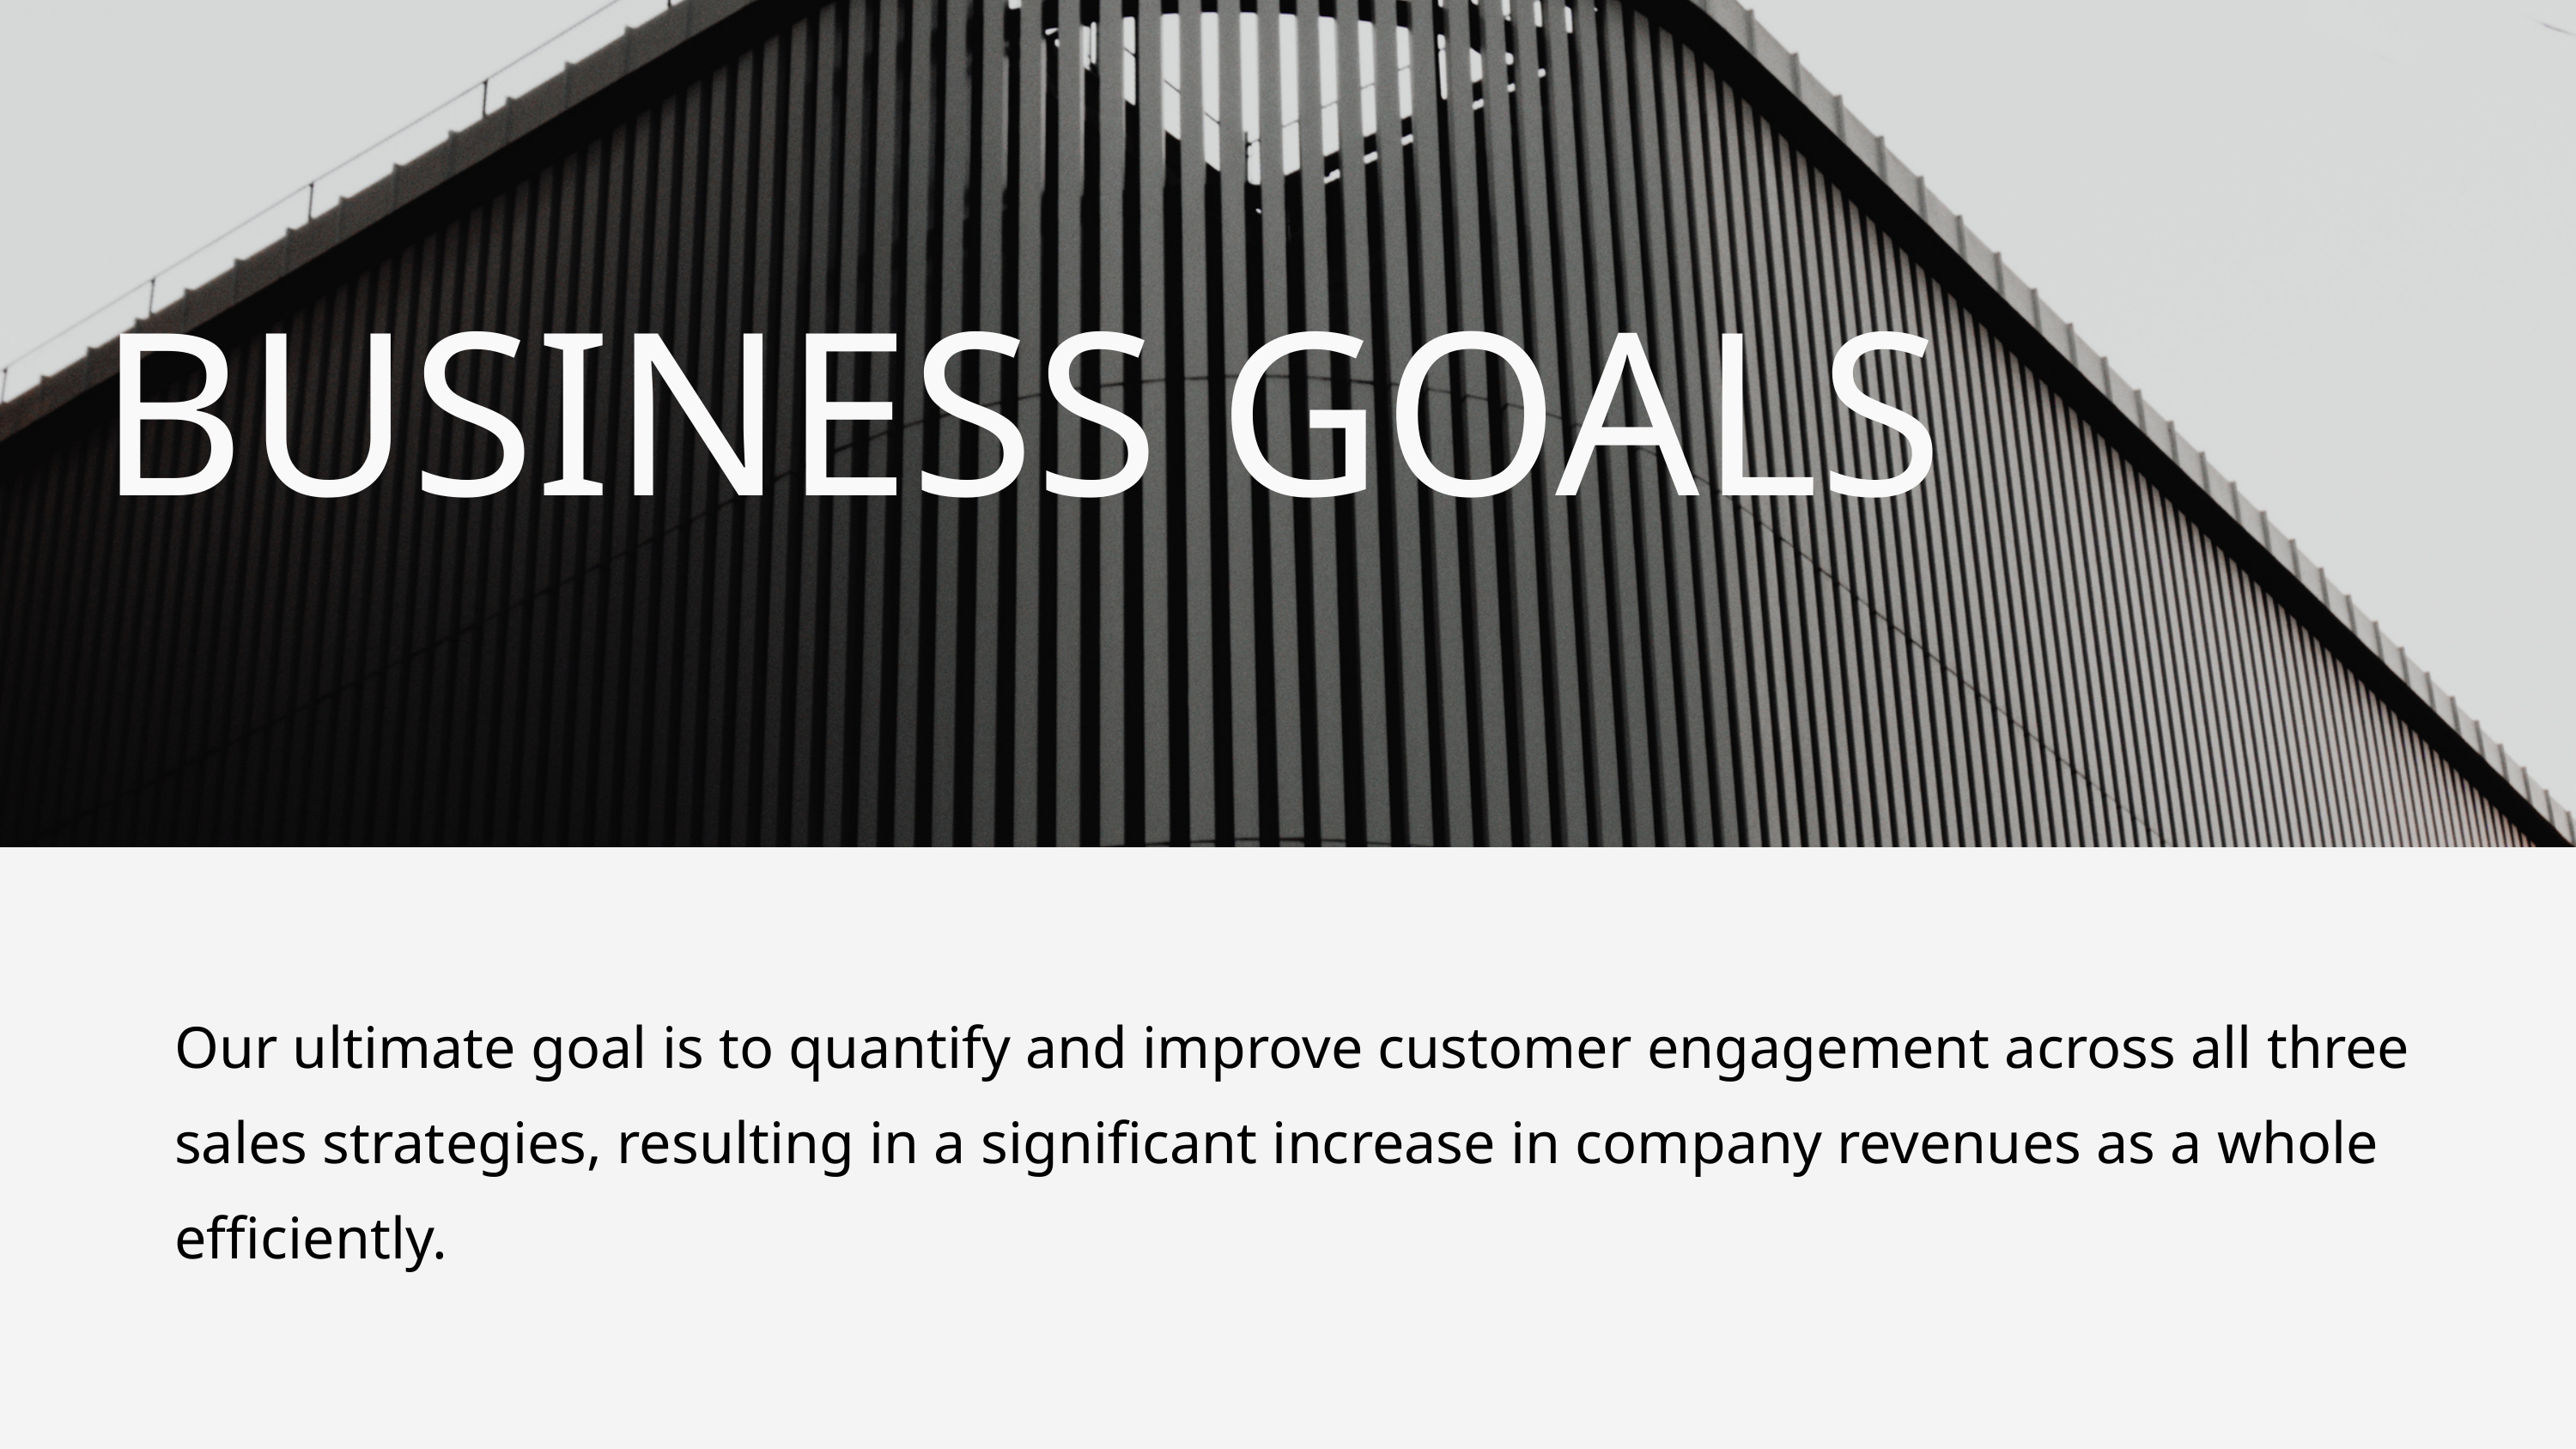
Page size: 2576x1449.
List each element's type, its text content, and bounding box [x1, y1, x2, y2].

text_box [0, 0, 2576, 848]
text_box Our ultimate goal is to quantify and improve customer engagement across all three sales strategies, resulting in a significant increase in company revenues as a whole efficiently. [174, 984, 2451, 1270]
